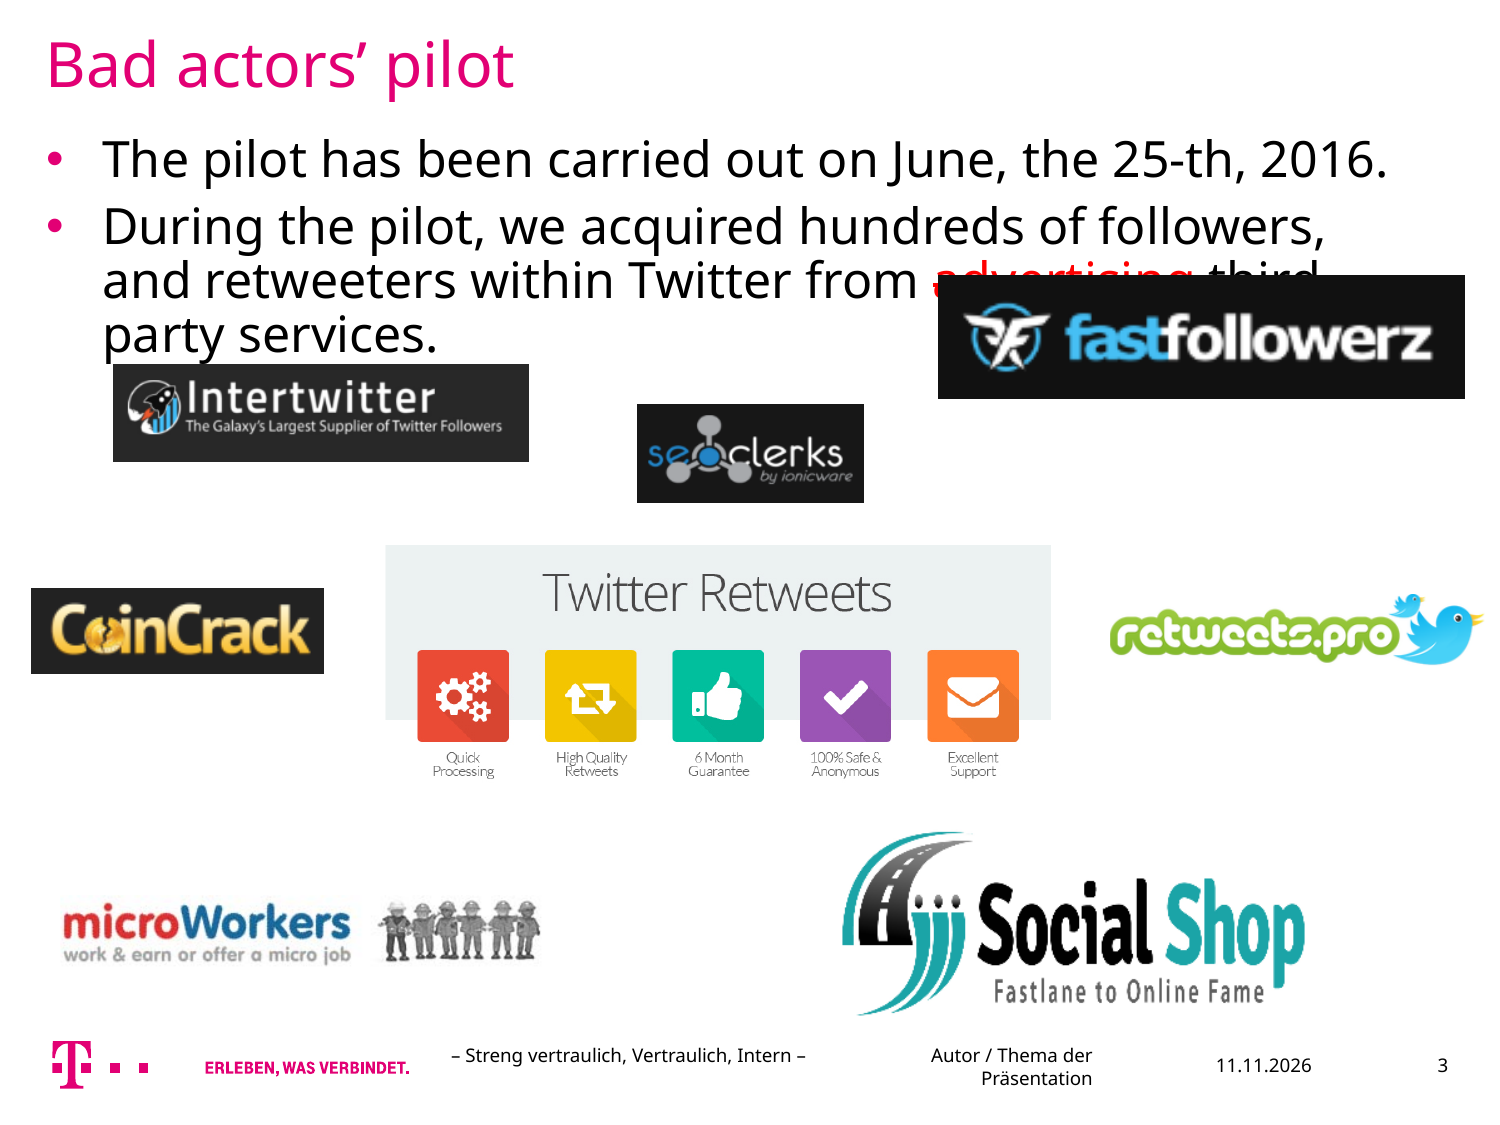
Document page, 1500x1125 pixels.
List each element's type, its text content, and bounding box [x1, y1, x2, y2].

picture [113, 363, 530, 462]
picture [810, 817, 1327, 1037]
picture [38, 889, 564, 969]
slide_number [1116, 1055, 1401, 1078]
text_box The pilot has been carried out on June, the 25-th, 2016. During the pilot, we acquired hundreds of followers, and retweeters within Twitter from advertising third party services. [31, 127, 1425, 927]
picture [937, 275, 1465, 399]
footer – Streng vertraulich, Vertraulich, Intern – Autor / Thema der Präsentation [419, 1055, 1093, 1078]
picture [30, 588, 324, 674]
text_box Bad actors’ pilot [31, 25, 1489, 94]
picture [1108, 594, 1489, 674]
picture [637, 403, 864, 504]
slide_number 3 [1401, 1055, 1449, 1078]
picture [373, 526, 1069, 796]
